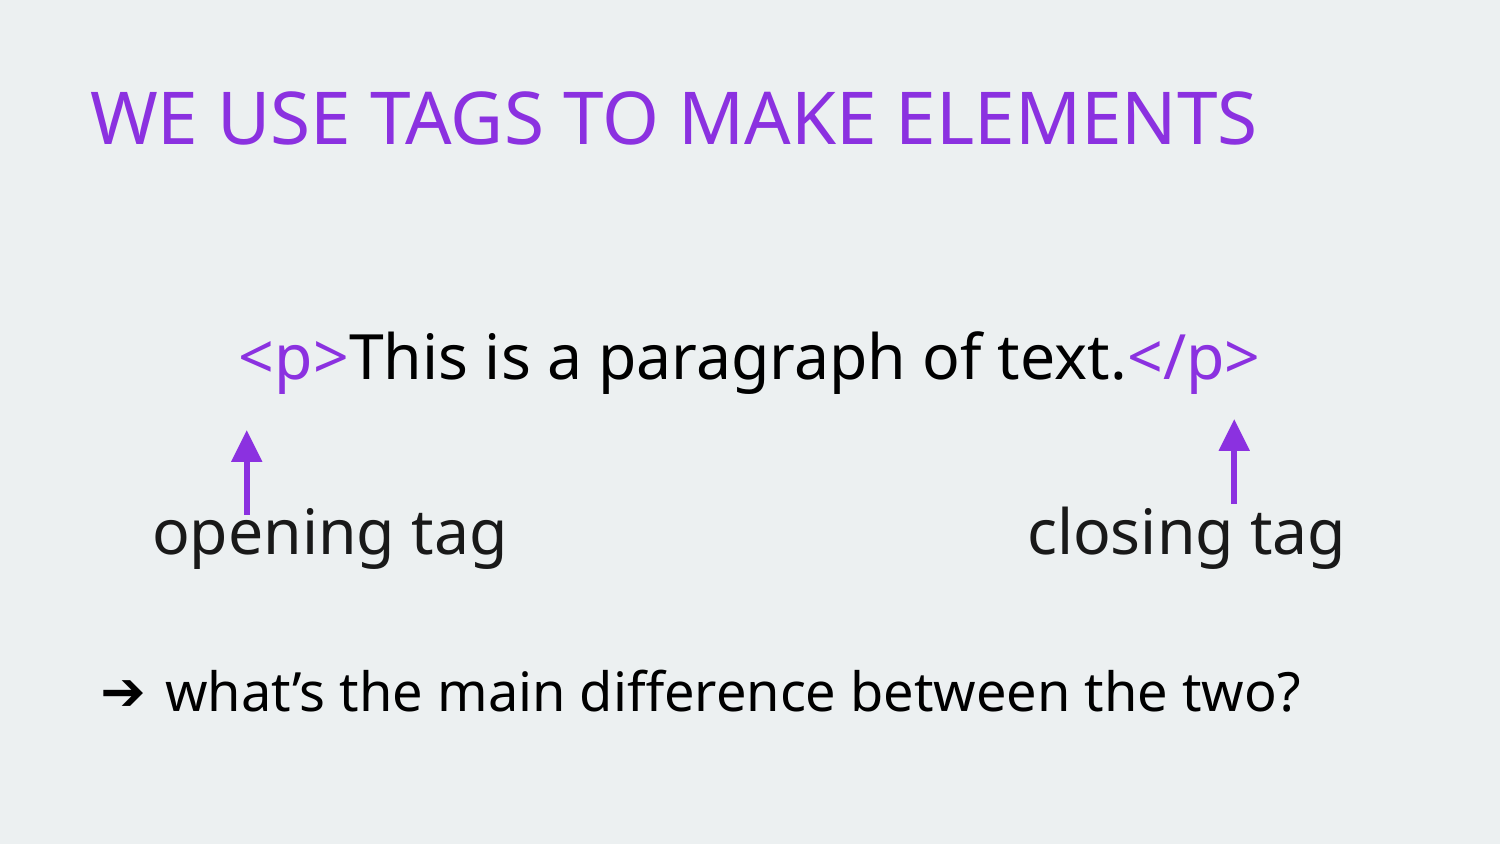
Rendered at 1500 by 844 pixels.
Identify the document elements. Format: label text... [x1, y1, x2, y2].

text_box <p>This is a paragraph of text.</p> opening tag closing tag what’s the main difference between the two? [74, 214, 1425, 731]
title WE USE TAGS TO MAKE ELEMENTS [75, 33, 1425, 175]
